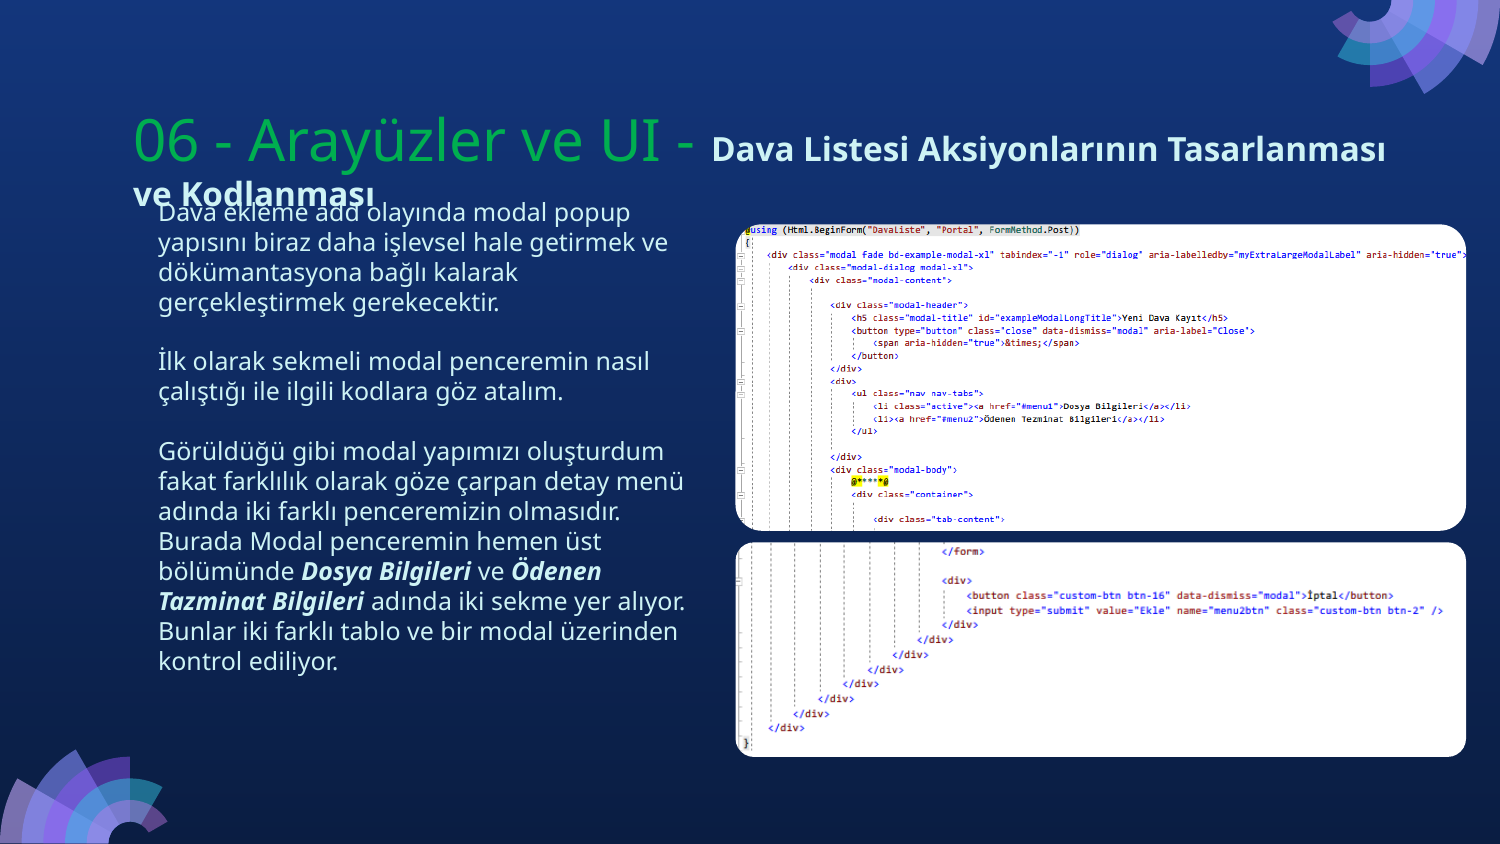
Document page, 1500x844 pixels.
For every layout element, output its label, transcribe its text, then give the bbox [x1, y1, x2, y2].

text_box [735, 542, 1467, 757]
title 06 - Arayüzler ve UI - Dava Listesi Aksiyonlarının Tasarlanması ve Kodlanması [118, 88, 1413, 188]
text_box [735, 224, 1467, 531]
list Dava ekleme add olayında modal popup yapısını biraz daha işlevsel hale getirmek ve dökümantasyona bağlı kalarak gerçekleştirmek gerekecektir. İlk olarak sekmeli modal penceremin nasıl çalıştığı ile ilgili kodlara göz atalım. Görüldüğü gibi modal yapımızı oluşturdum fakat farklılık olarak göze çarpan detay menü adında iki farklı penceremizin olmasıdır. Burada Modal penceremin hemen üst bölümünde Dosya Bilgileri ve Ödenen Tazminat Bilgileri adında iki sekme yer alıyor. Bunlar iki farklı tablo ve bir modal üzerinden kontrol ediliyor. [118, 188, 723, 771]
